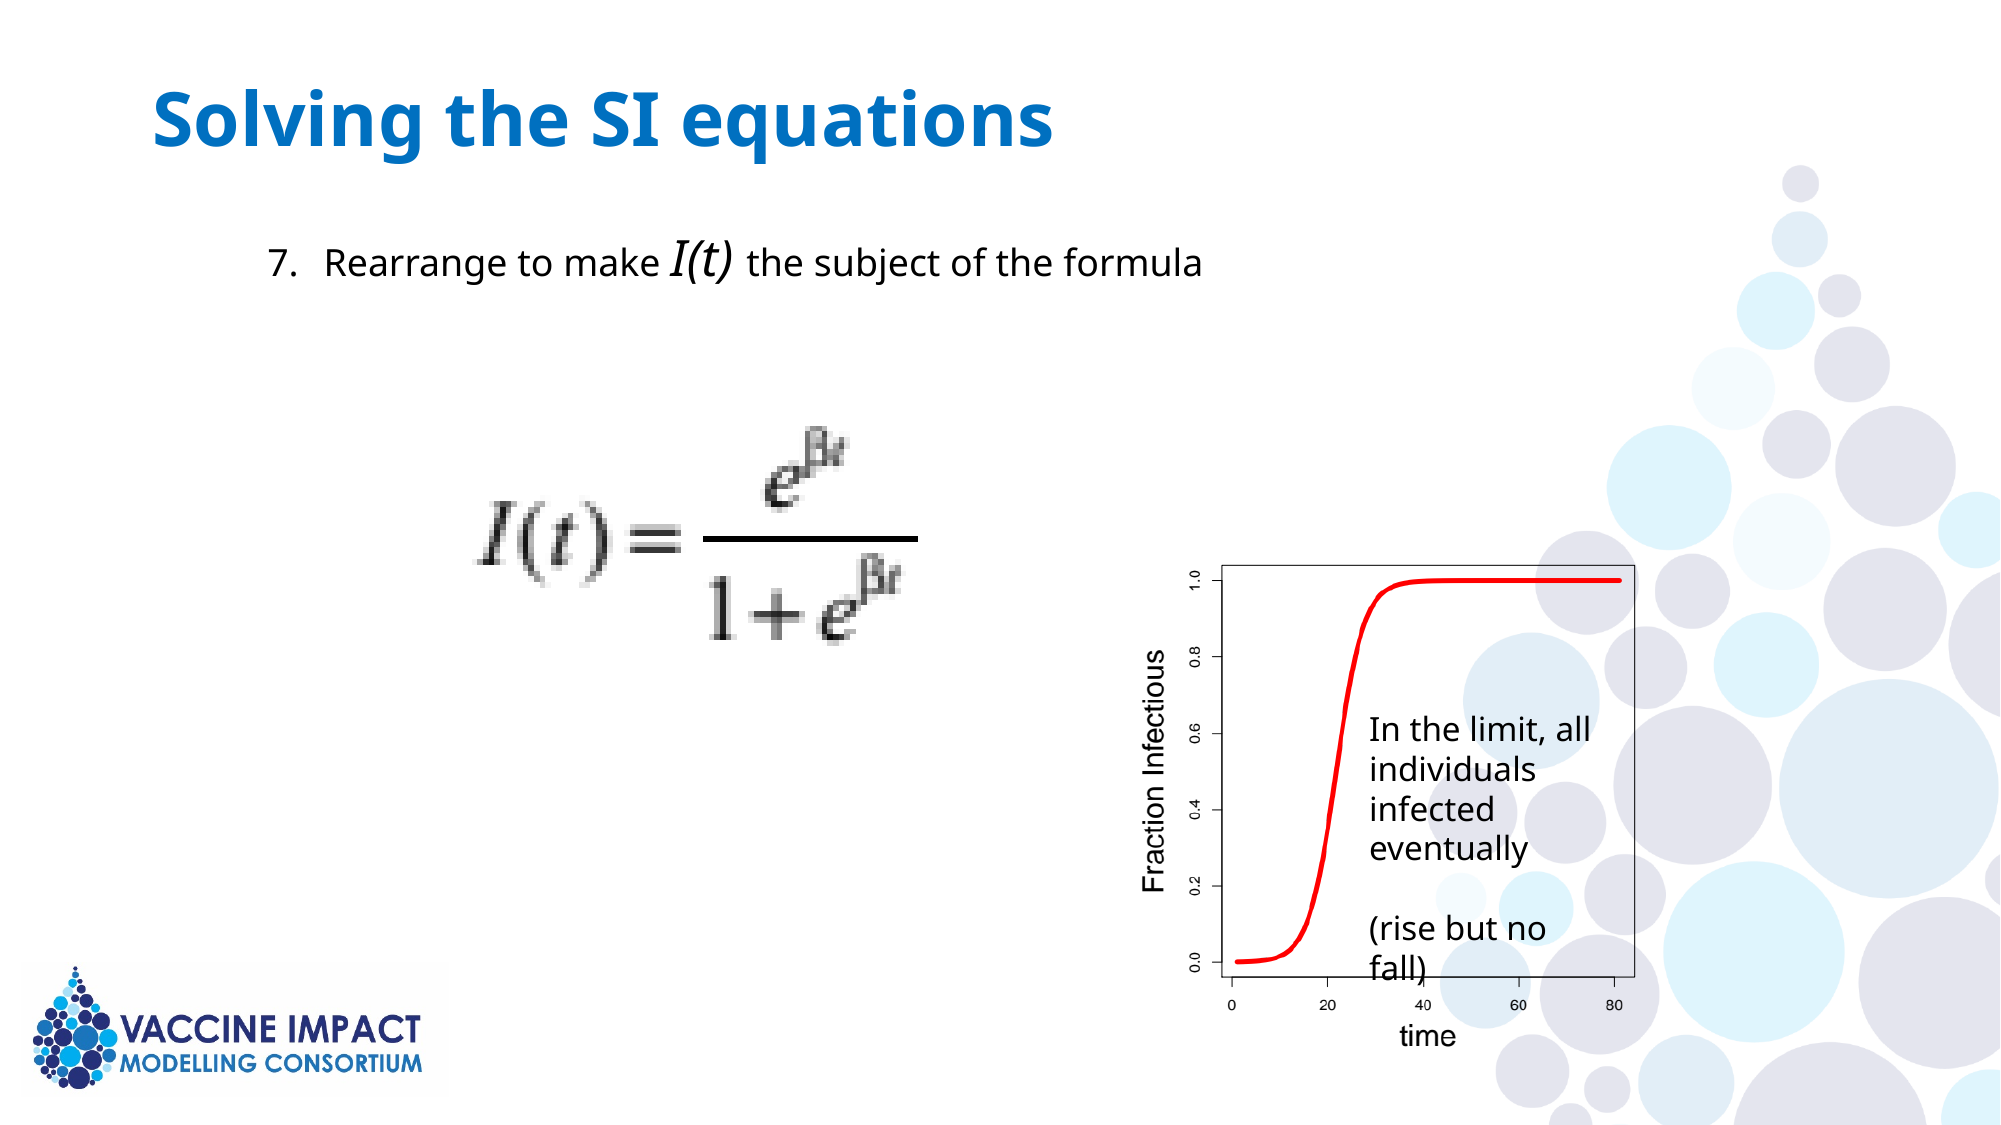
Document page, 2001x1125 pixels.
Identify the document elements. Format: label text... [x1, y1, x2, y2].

picture [0, 0, 2001, 1125]
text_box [306, 219, 1175, 647]
text_box Solving the SI equations [137, 59, 1863, 185]
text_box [1129, 527, 1670, 1067]
